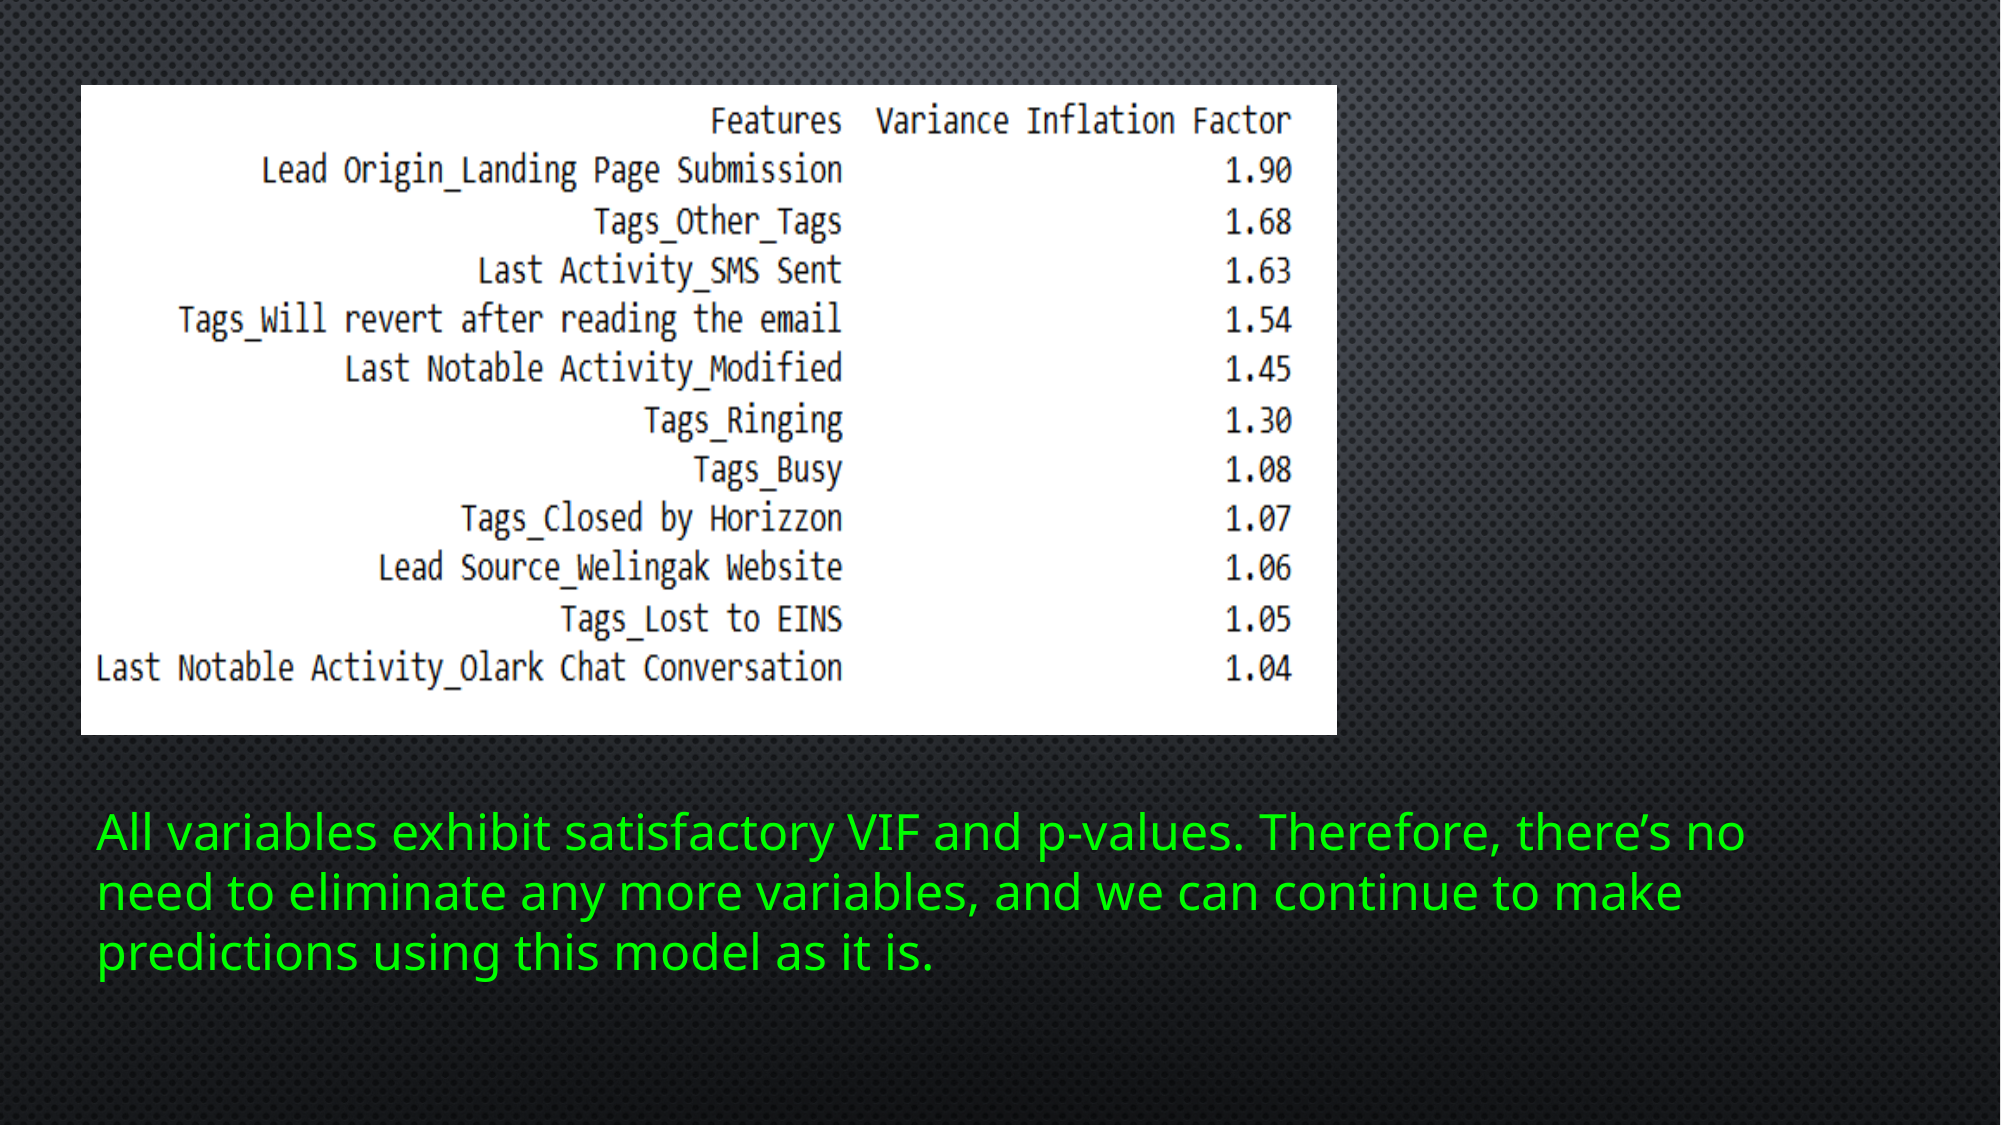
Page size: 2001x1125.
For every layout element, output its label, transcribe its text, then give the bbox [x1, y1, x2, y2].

text_box All variables exhibit satisfactory VIF and p-values. Therefore, there’s no need to eliminate any more variables, and we can continue to make predictions using this model as it is. [81, 793, 1829, 988]
picture [81, 85, 1337, 735]
